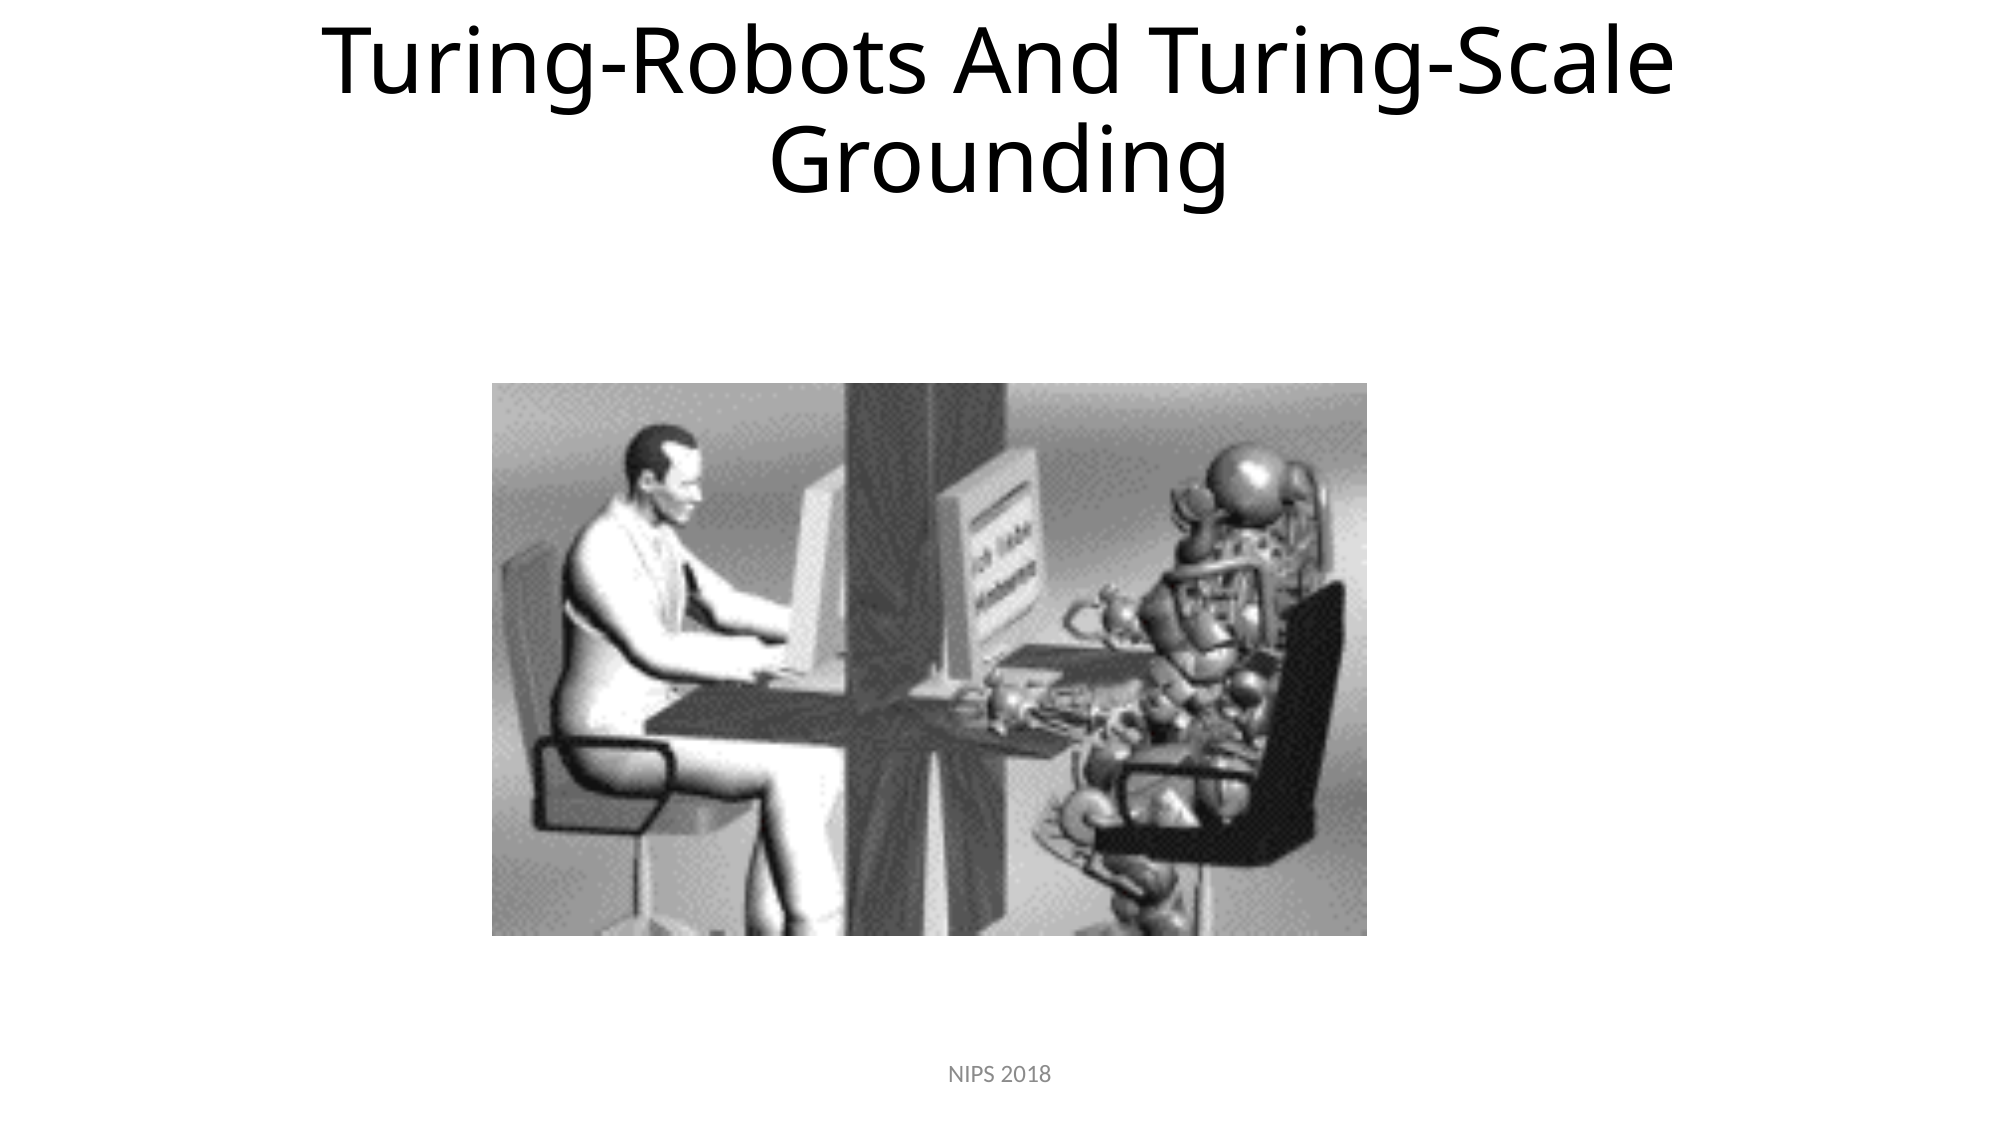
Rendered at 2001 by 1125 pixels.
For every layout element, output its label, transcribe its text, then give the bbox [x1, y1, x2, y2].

footer NIPS 2018 [662, 1042, 1338, 1103]
title Turing-Robots And Turing-Scale Grounding [137, 59, 1863, 278]
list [427, 383, 1432, 937]
